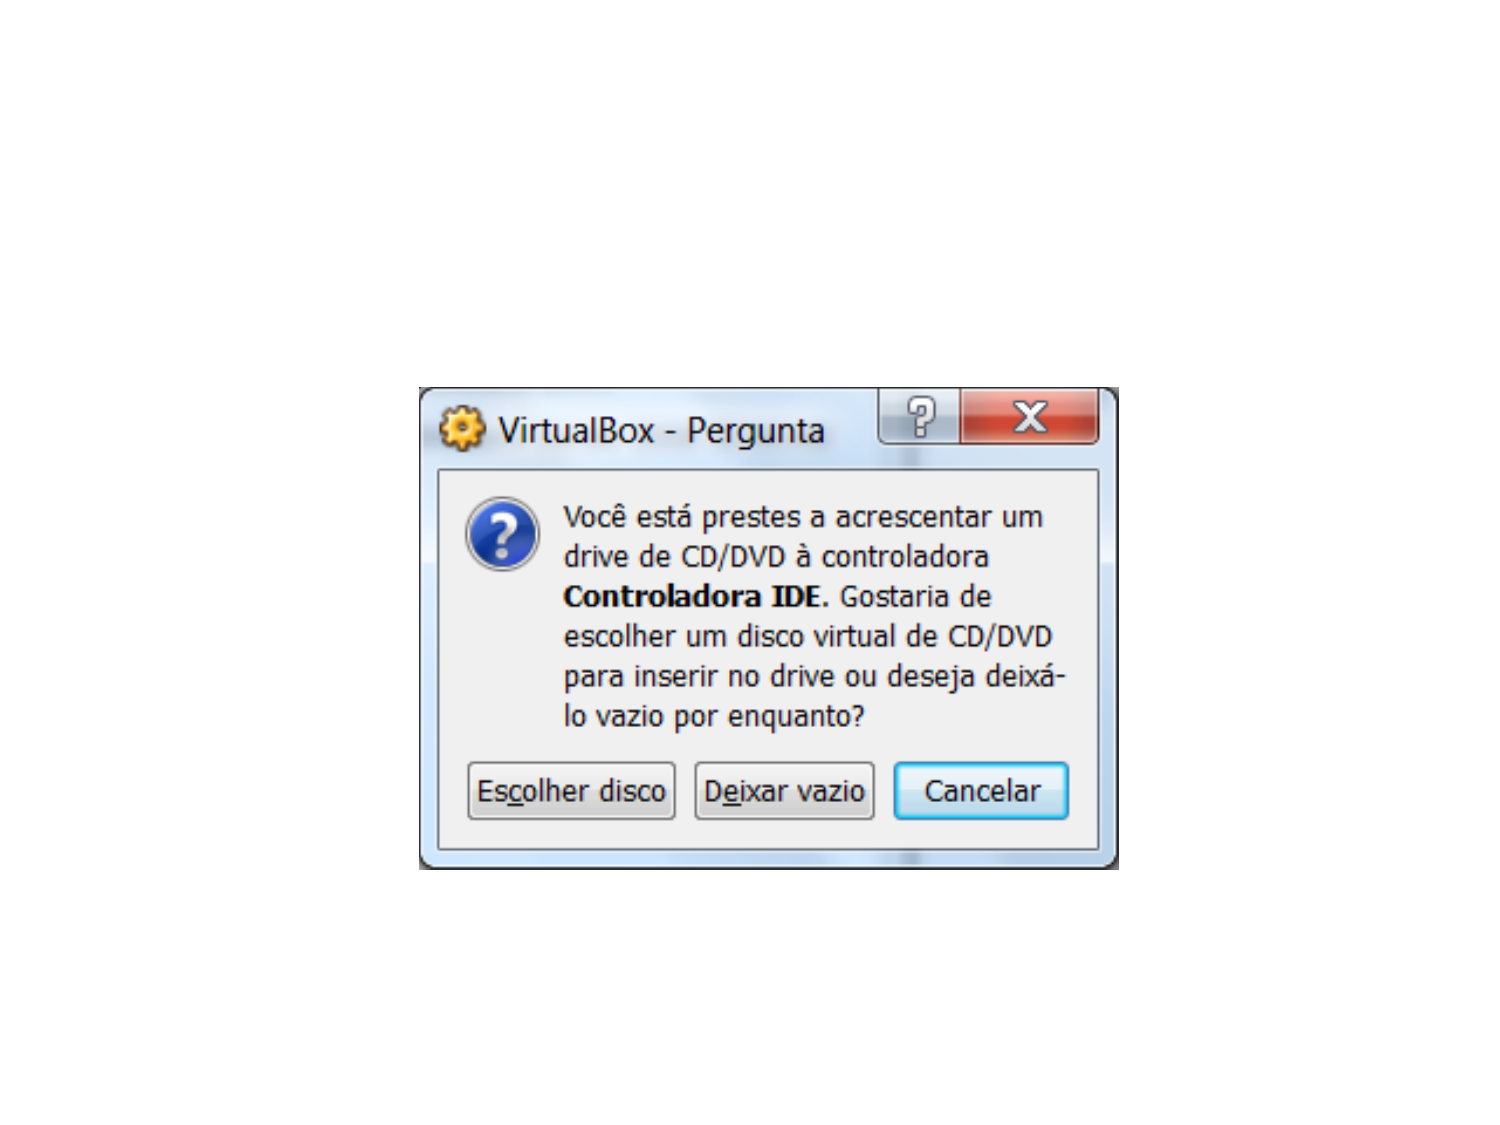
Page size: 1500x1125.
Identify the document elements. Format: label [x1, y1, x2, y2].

picture [418, 387, 1119, 870]
